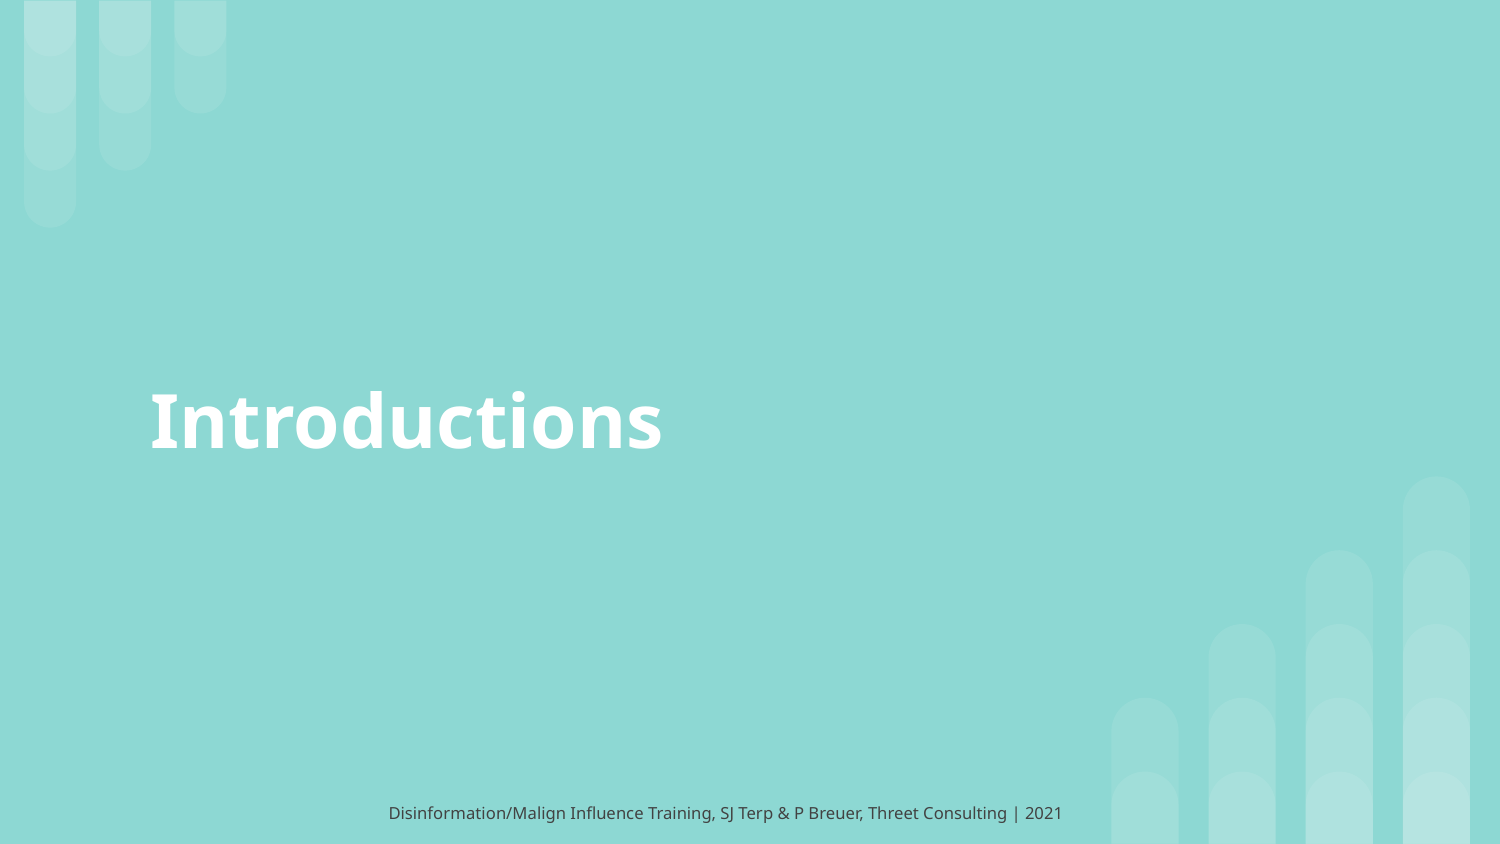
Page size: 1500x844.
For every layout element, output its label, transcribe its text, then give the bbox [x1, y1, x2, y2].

title Introductions [135, 264, 1097, 572]
